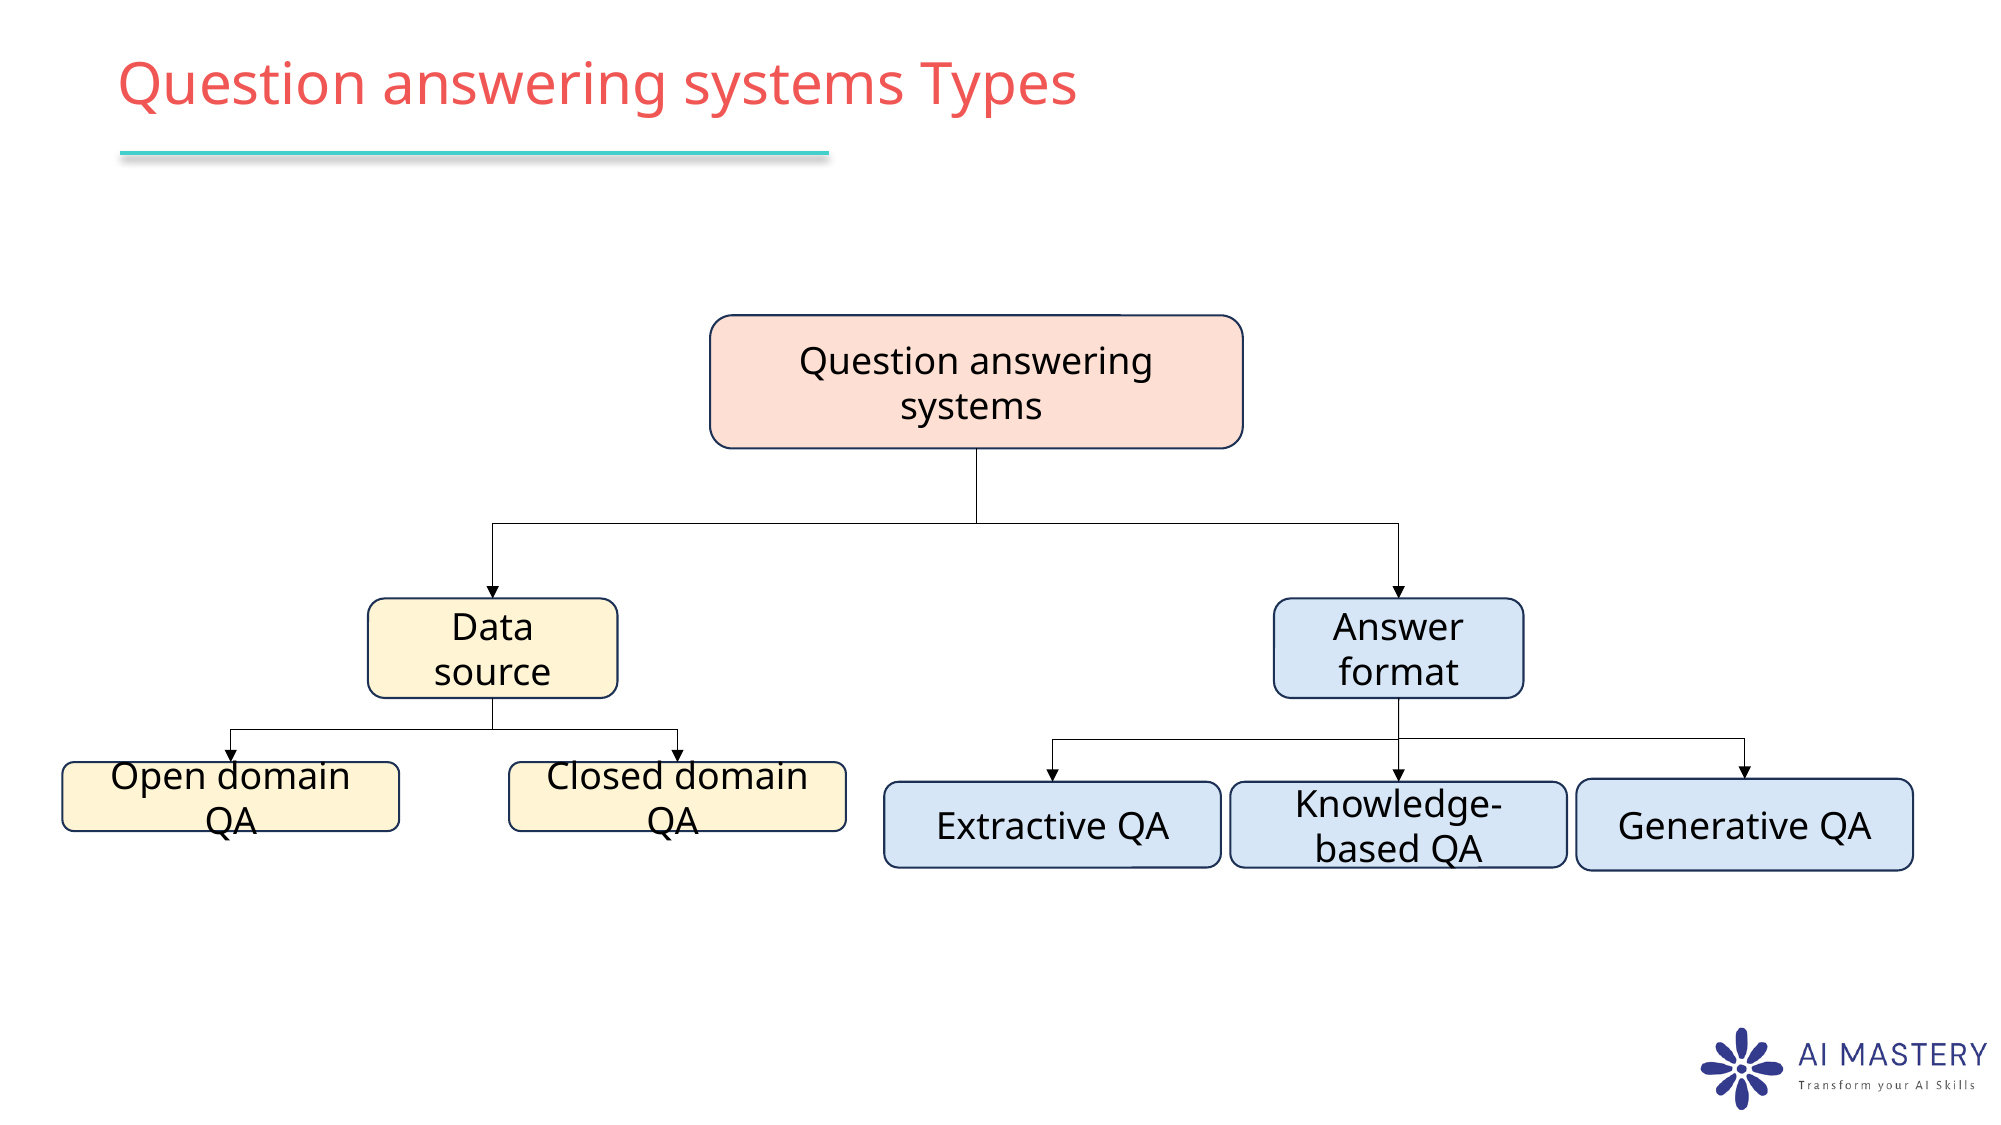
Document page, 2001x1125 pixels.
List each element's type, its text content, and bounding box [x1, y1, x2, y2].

title Question answering systems Types [102, 0, 1828, 195]
text_box Answer format [1272, 597, 1525, 700]
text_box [553, 637, 618, 823]
text_box Data source [377, 597, 619, 700]
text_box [1531, 565, 1613, 912]
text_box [1112, 312, 1263, 735]
text_box Question answering systems [810, 314, 1112, 450]
text_box Extractive QA [883, 780, 1183, 869]
text_box Open domain QA [61, 761, 329, 833]
text_box Generative QA [1613, 777, 1915, 872]
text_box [659, 281, 810, 766]
text_box Closed domain QA [508, 761, 847, 833]
text_box Knowledge-based QA [1268, 780, 1531, 869]
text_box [1183, 566, 1268, 913]
picture [1687, 1013, 2000, 1125]
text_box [329, 599, 394, 861]
text_box Open domain QA [394, 762, 401, 831]
